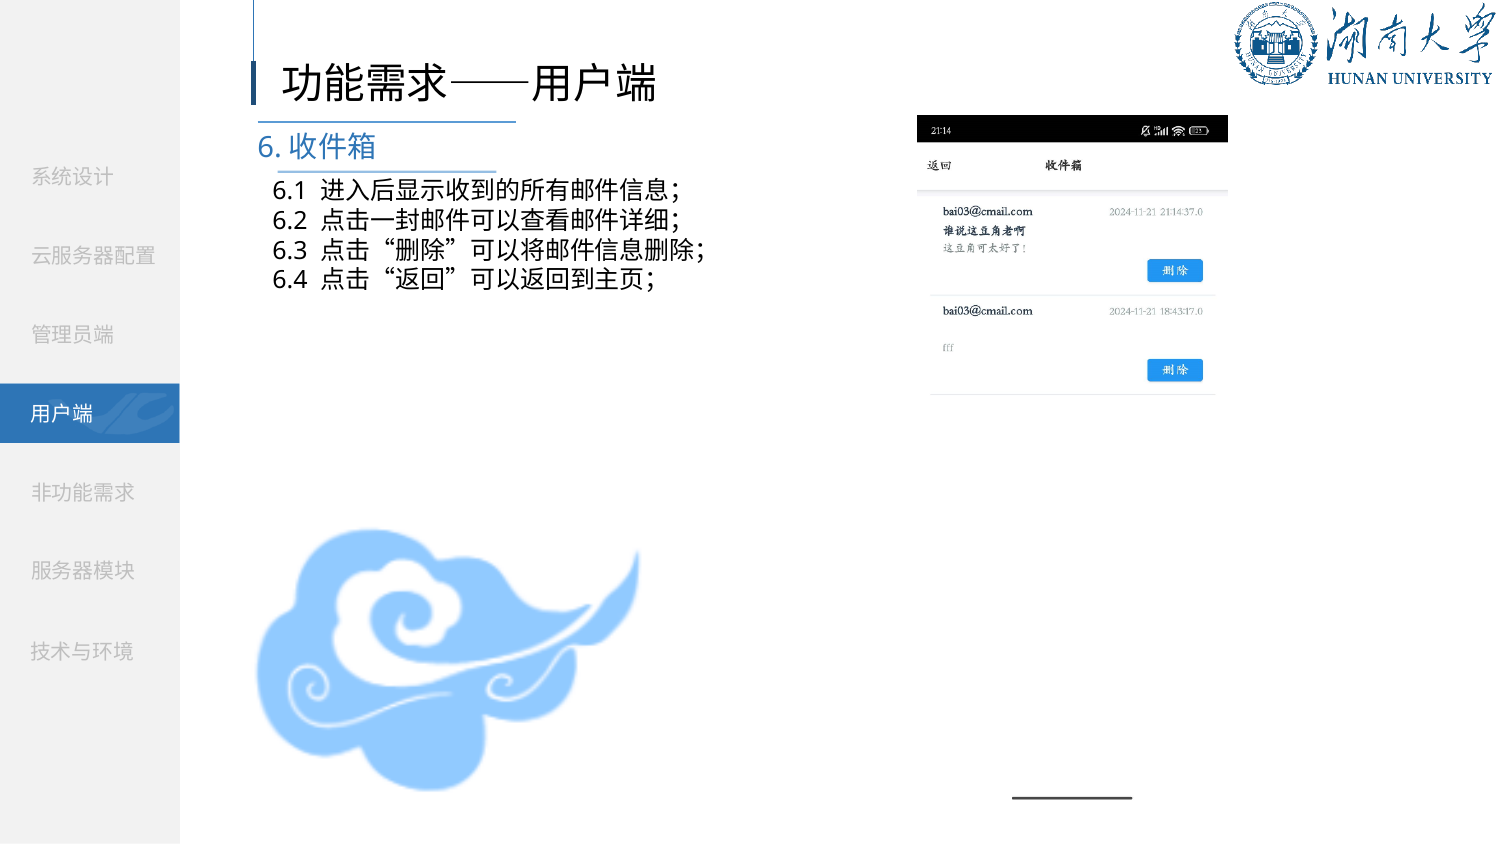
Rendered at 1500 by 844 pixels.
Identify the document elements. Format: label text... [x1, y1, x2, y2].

text_box 管理员端 [16, 313, 129, 354]
picture [1231, 0, 1500, 88]
picture [0, 382, 180, 443]
text_box 服务器模块 [16, 550, 150, 591]
text_box 非功能需求 [16, 471, 150, 512]
text_box 云服务器配置 [16, 234, 171, 275]
text_box 功能需求——用户端 [266, 49, 821, 115]
picture [917, 115, 1228, 804]
text_box 系统设计 [16, 156, 129, 196]
text_box 6.1 进入后显示收到的所有邮件信息； 6.2 点击一封邮件可以查看邮件详细； 6.3 点击“删除”可以将邮件信息删除； 6.4 点击“返回”可以返回到主页； [257, 166, 906, 302]
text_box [242, 121, 604, 172]
text_box 技术与环境 [15, 631, 151, 671]
picture [243, 518, 657, 810]
text_box [0, 0, 181, 844]
